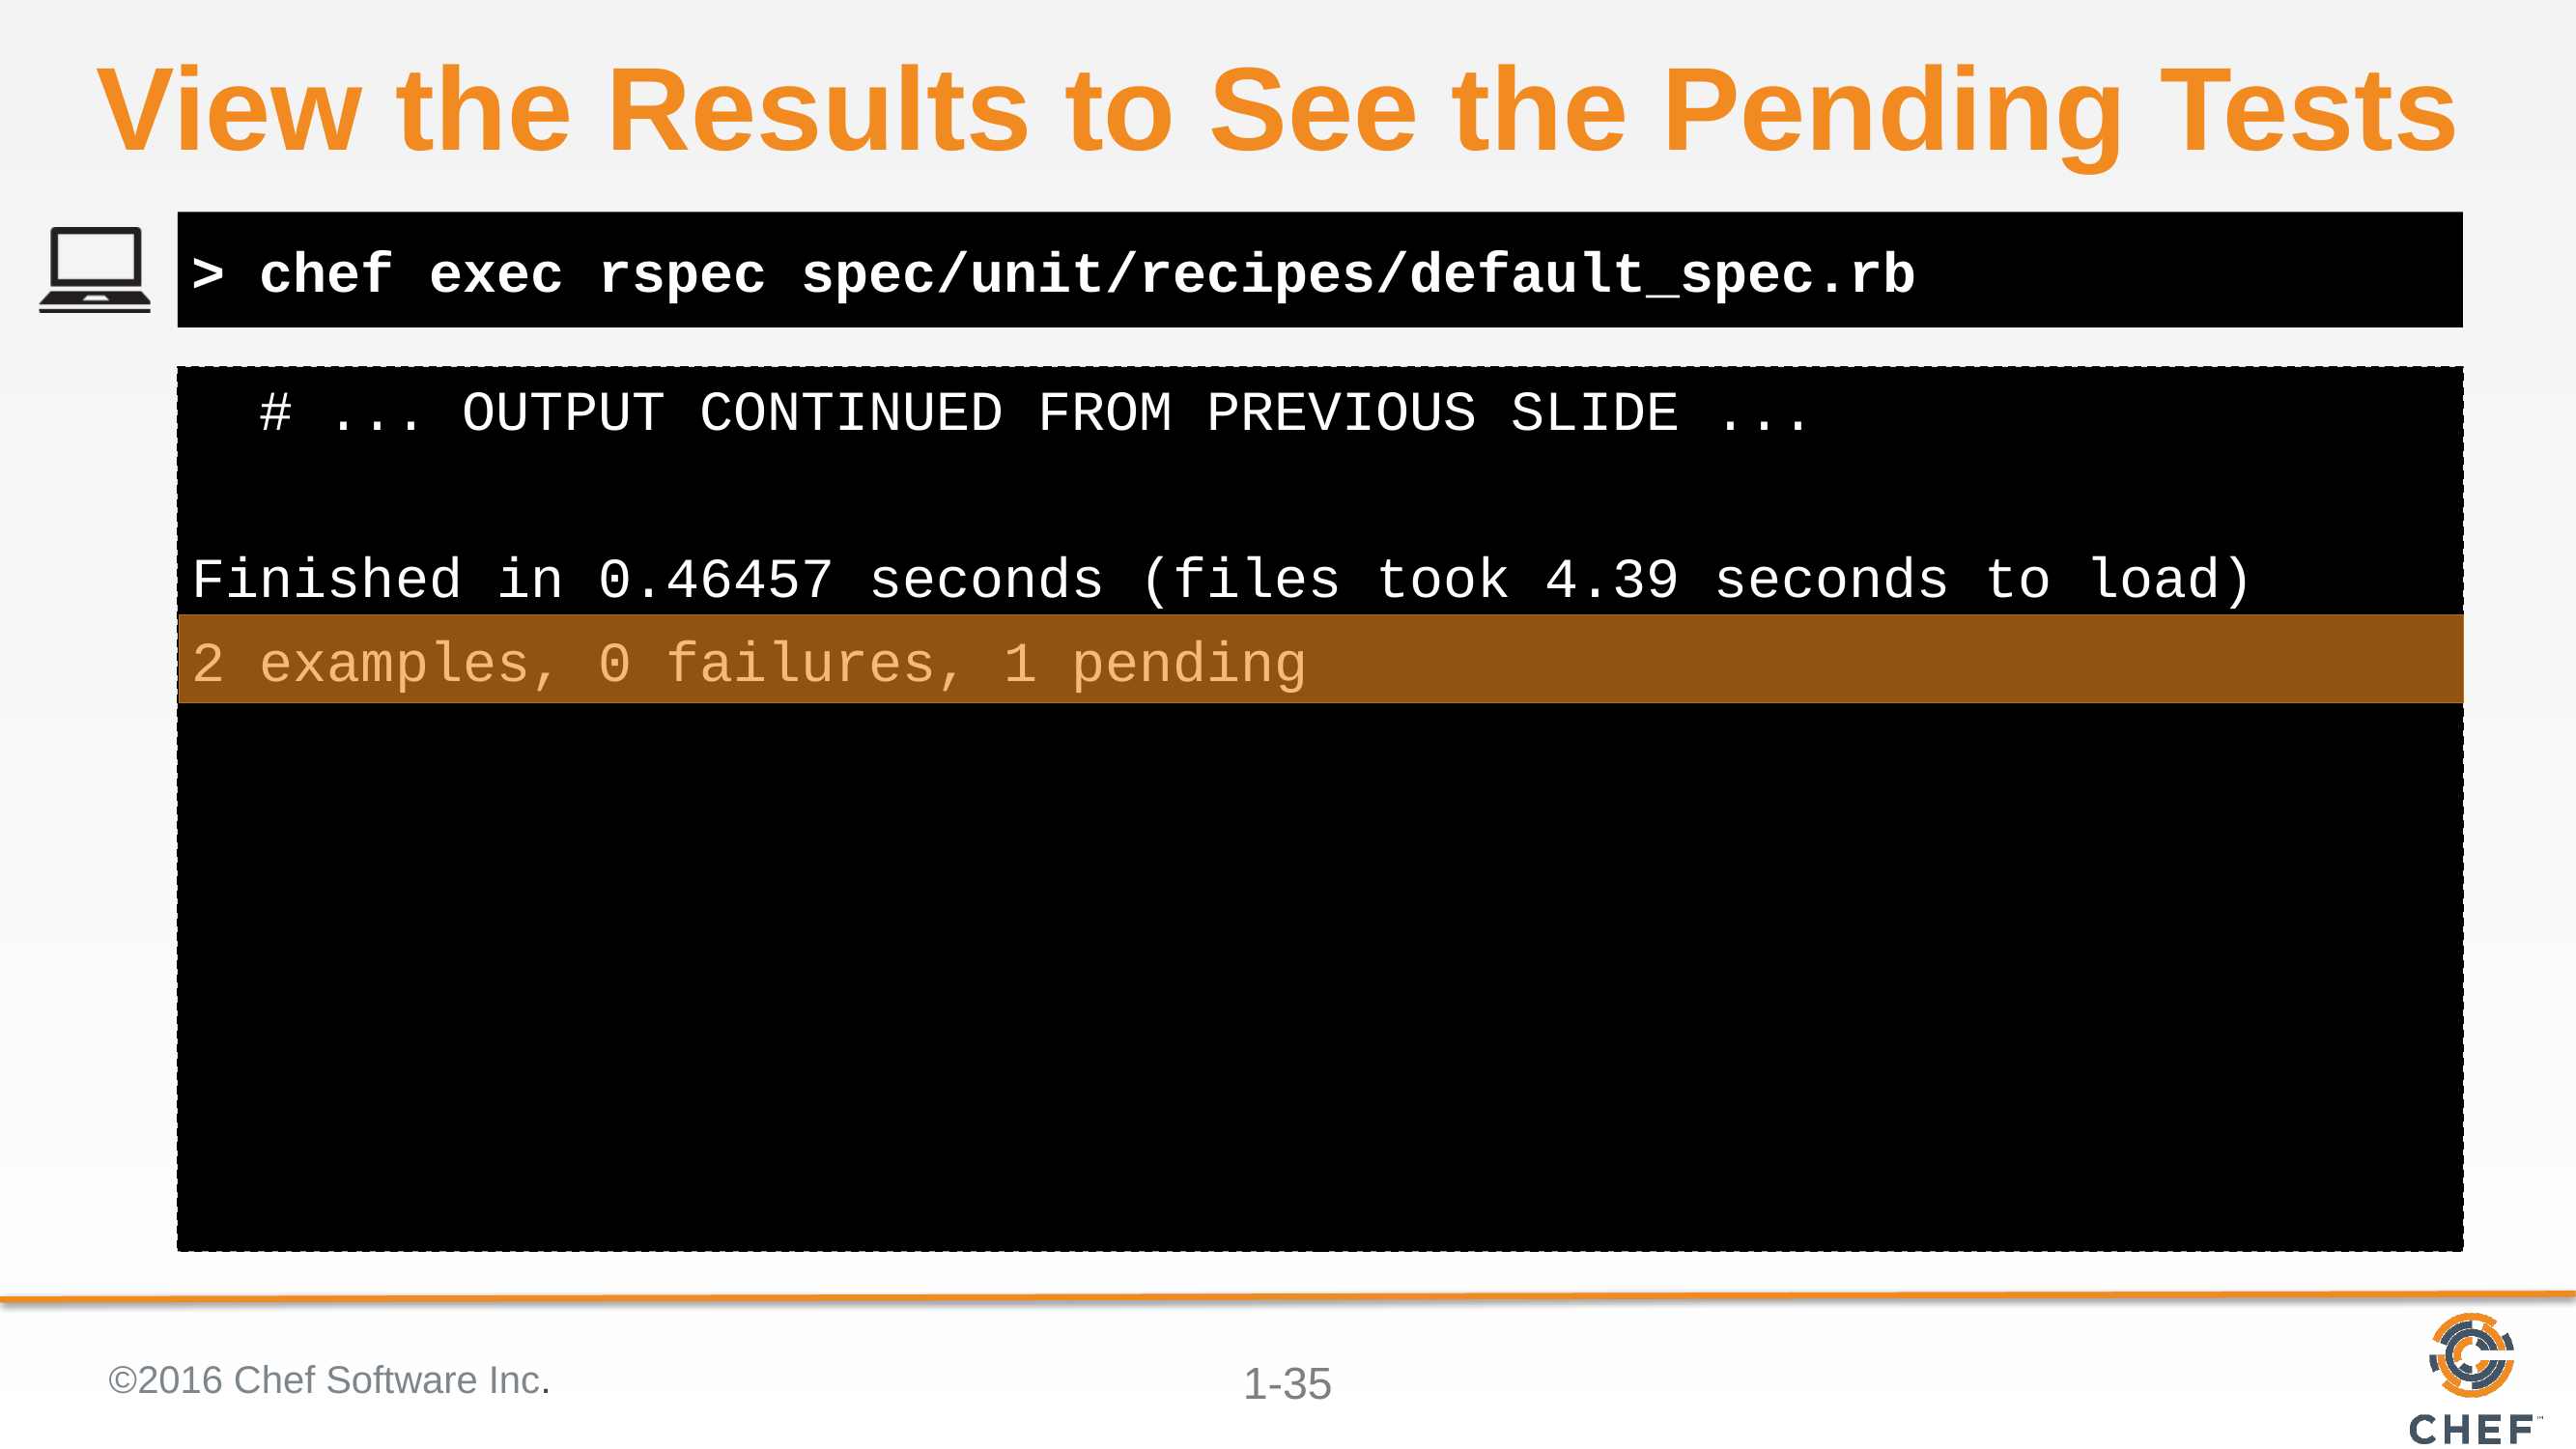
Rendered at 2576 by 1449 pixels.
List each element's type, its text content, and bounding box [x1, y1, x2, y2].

list [179, 614, 2464, 703]
title View the Results to See the Pending Tests [96, 48, 2463, 180]
picture [2399, 1297, 2551, 1449]
list > chef exec rspec spec/unit/recipes/default_spec.rb [177, 212, 2463, 327]
list # ... OUTPUT CONTINUED FROM PREVIOUS SLIDE ... Finished in 0.46457 seconds (files took 4.39 seconds to load) 2 examples, 0 failures, 1 pending [177, 366, 2464, 1252]
